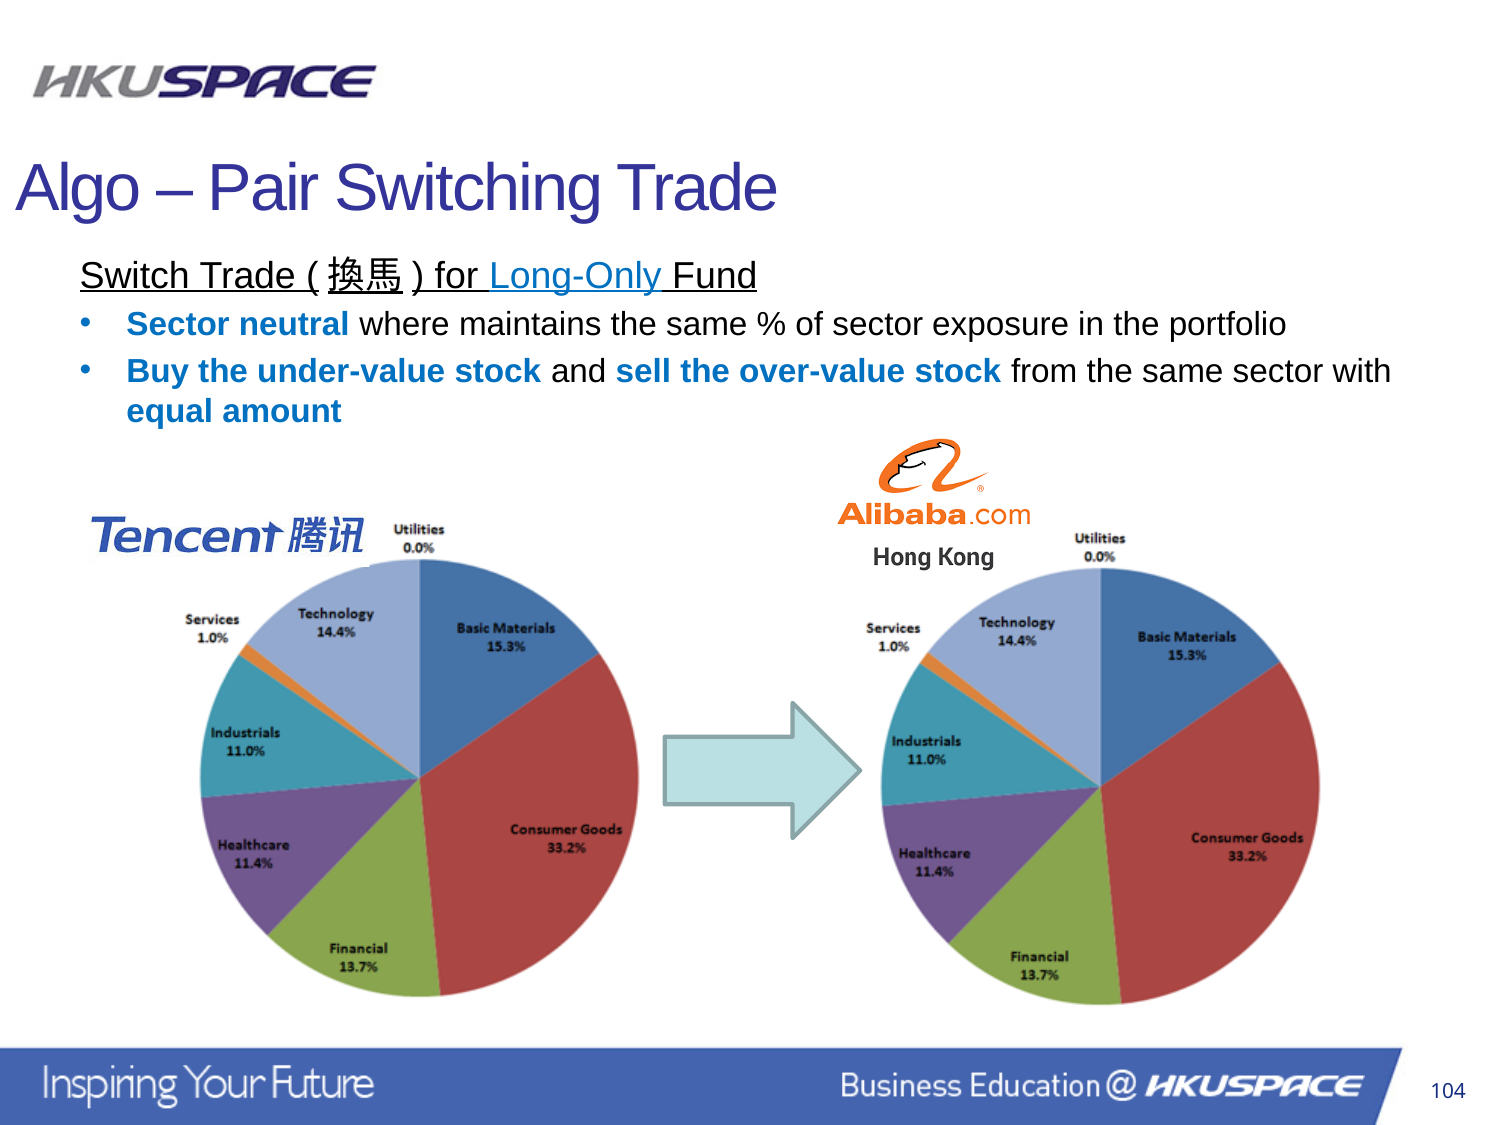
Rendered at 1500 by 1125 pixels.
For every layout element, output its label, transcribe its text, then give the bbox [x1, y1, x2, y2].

slide_number 104 [1415, 1070, 1499, 1125]
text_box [88, 420, 1389, 1036]
text_box Algo – Pair Switching Trade [0, 101, 1325, 266]
text_box Switch Trade (換馬) for Long-Only Fund Sector neutral where maintains the same % of sector exposure in the portfolio Buy the under-value stock and sell the over-value stock from the same sector with equal amount [64, 243, 1483, 1012]
picture [0, 0, 1500, 1125]
